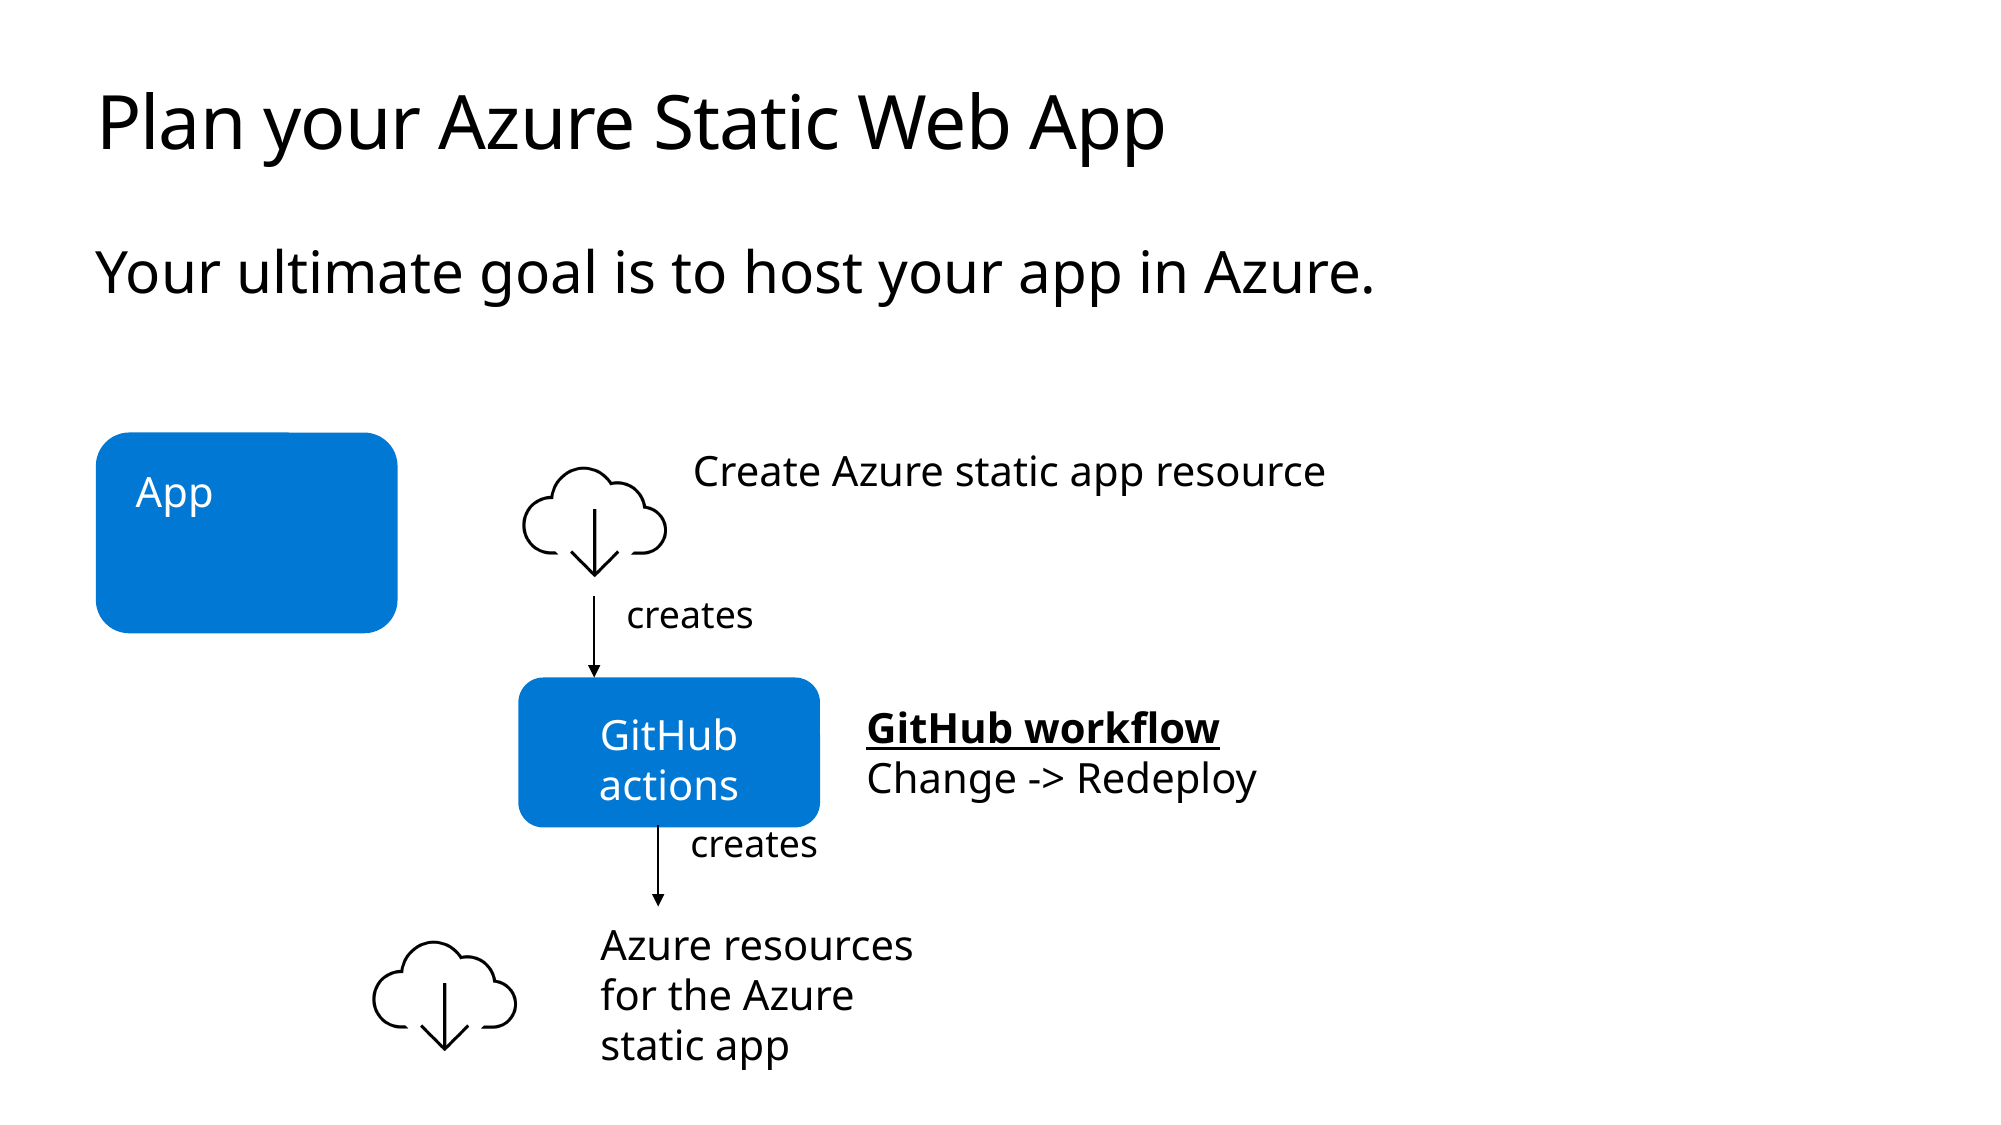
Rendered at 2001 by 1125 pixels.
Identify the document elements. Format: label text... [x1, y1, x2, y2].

text_box creates [675, 812, 941, 873]
picture [518, 446, 670, 597]
list Your ultimate goal is to host your app in Azure. [95, 235, 1904, 306]
title Plan your Azure Static Web App [96, 75, 1904, 165]
text_box App [95, 431, 399, 635]
text_box GitHub actions [517, 676, 821, 829]
text_box GitHub workflow Change -> Redeploy [866, 701, 1258, 803]
text_box Azure resources for the Azure static app [600, 918, 941, 1069]
text_box creates [611, 583, 877, 644]
text_box Create Azure static app resource [692, 444, 1544, 496]
picture [368, 919, 520, 1071]
